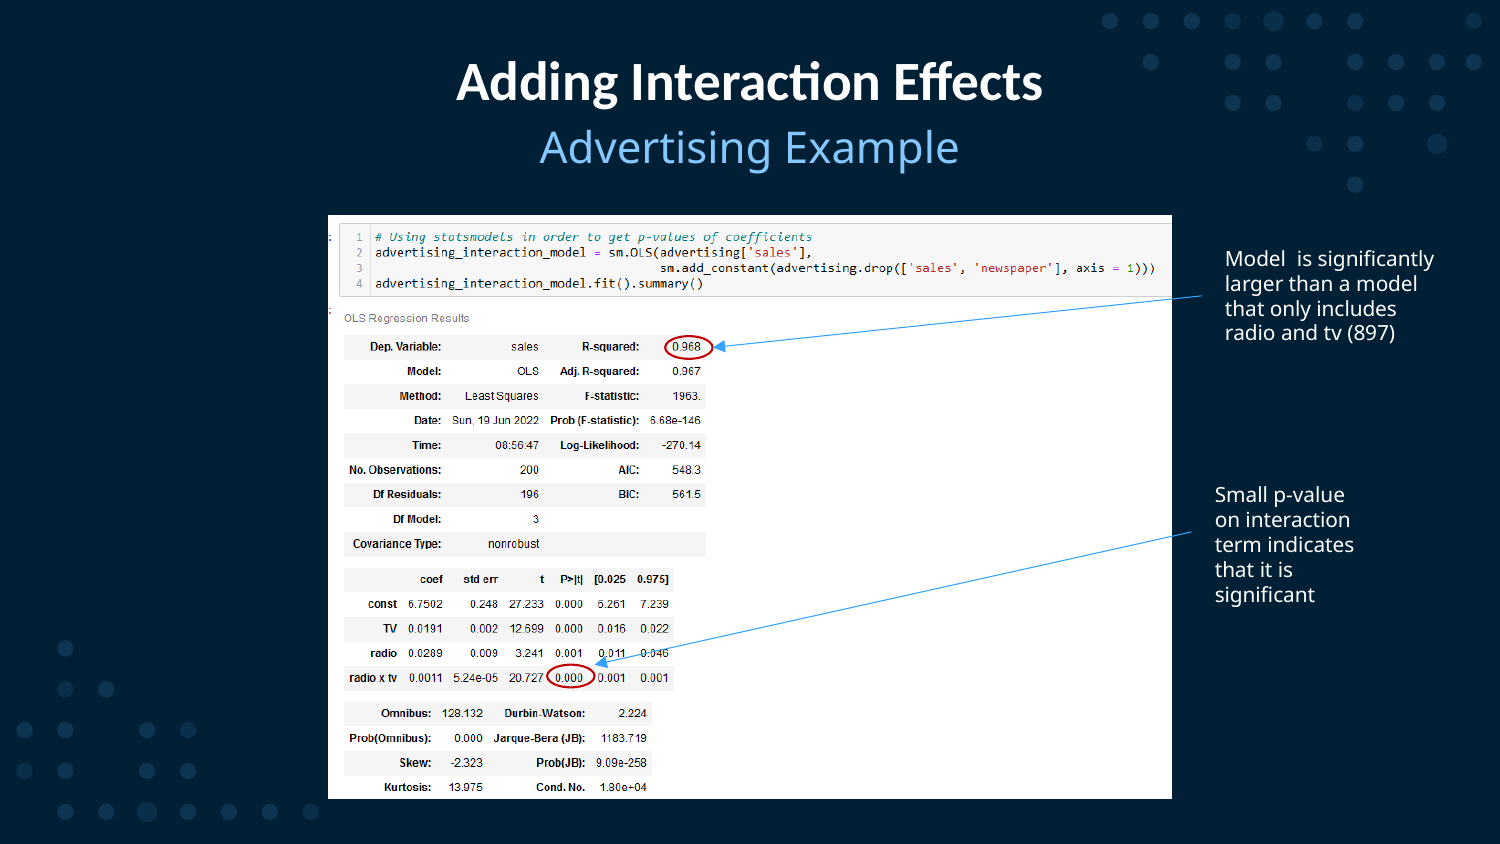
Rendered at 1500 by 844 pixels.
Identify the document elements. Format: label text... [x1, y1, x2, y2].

list Advertising Example [103, 120, 1397, 196]
picture [328, 215, 1172, 799]
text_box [594, 531, 1192, 665]
title Adding Interaction Effects [103, 44, 1397, 120]
text_box Small p-value on interaction term indicates that it is significant [1200, 473, 1387, 614]
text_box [712, 295, 1202, 348]
